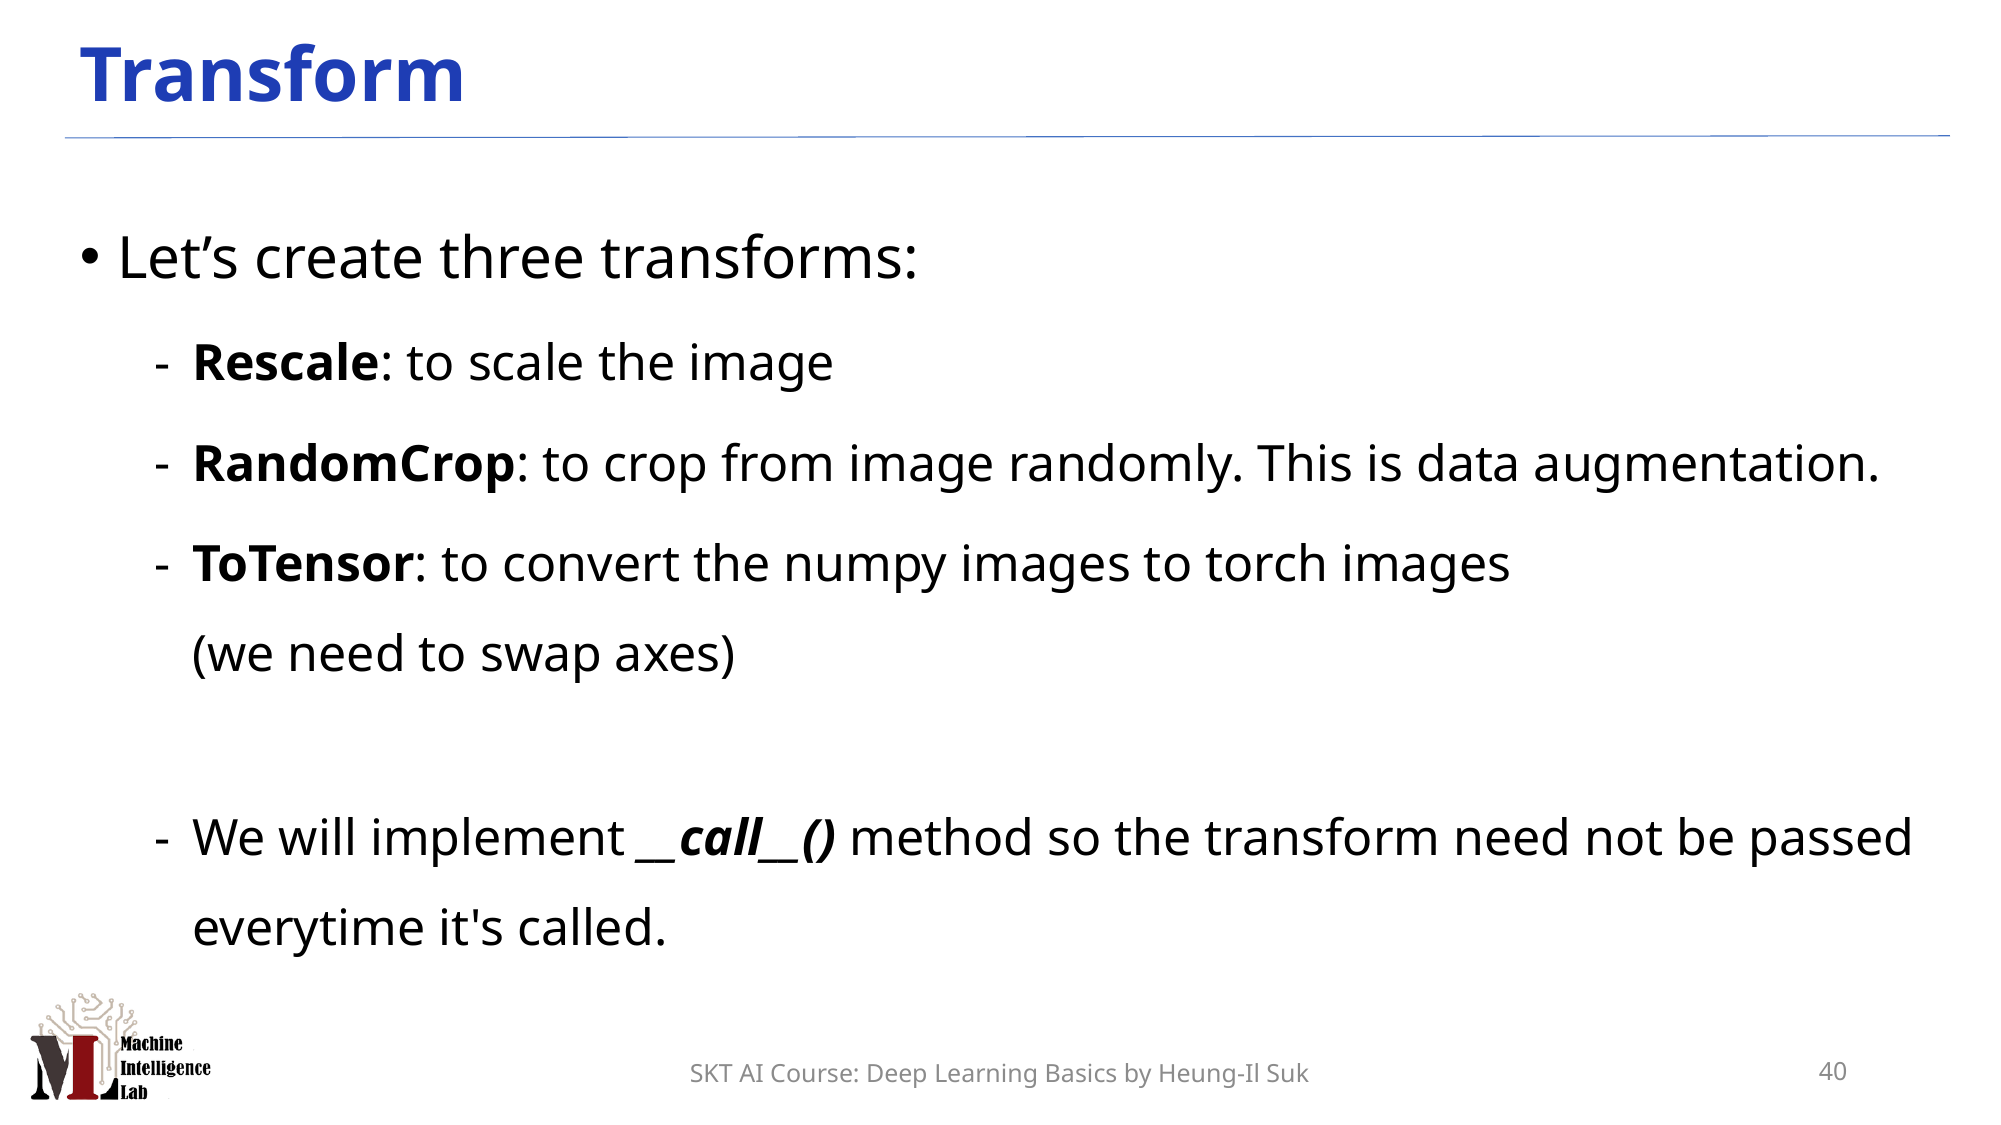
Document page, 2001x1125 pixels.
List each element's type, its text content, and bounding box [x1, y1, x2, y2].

list Let’s create three transforms: Rescale: to scale the image RandomCrop: to crop from image randomly. This is data augmentation. ToTensor: to convert the numpy images to torch images (we need to swap axes) We will implement __call__() method so the transform need not be passed everytime it's called. [64, 178, 1979, 1040]
picture [29, 991, 211, 1101]
slide_number 40 [1412, 1042, 1863, 1103]
title Transform [64, 15, 1790, 135]
footer SKT AI Course: Deep Learning Basics by Heung-Il Suk [662, 1042, 1338, 1103]
